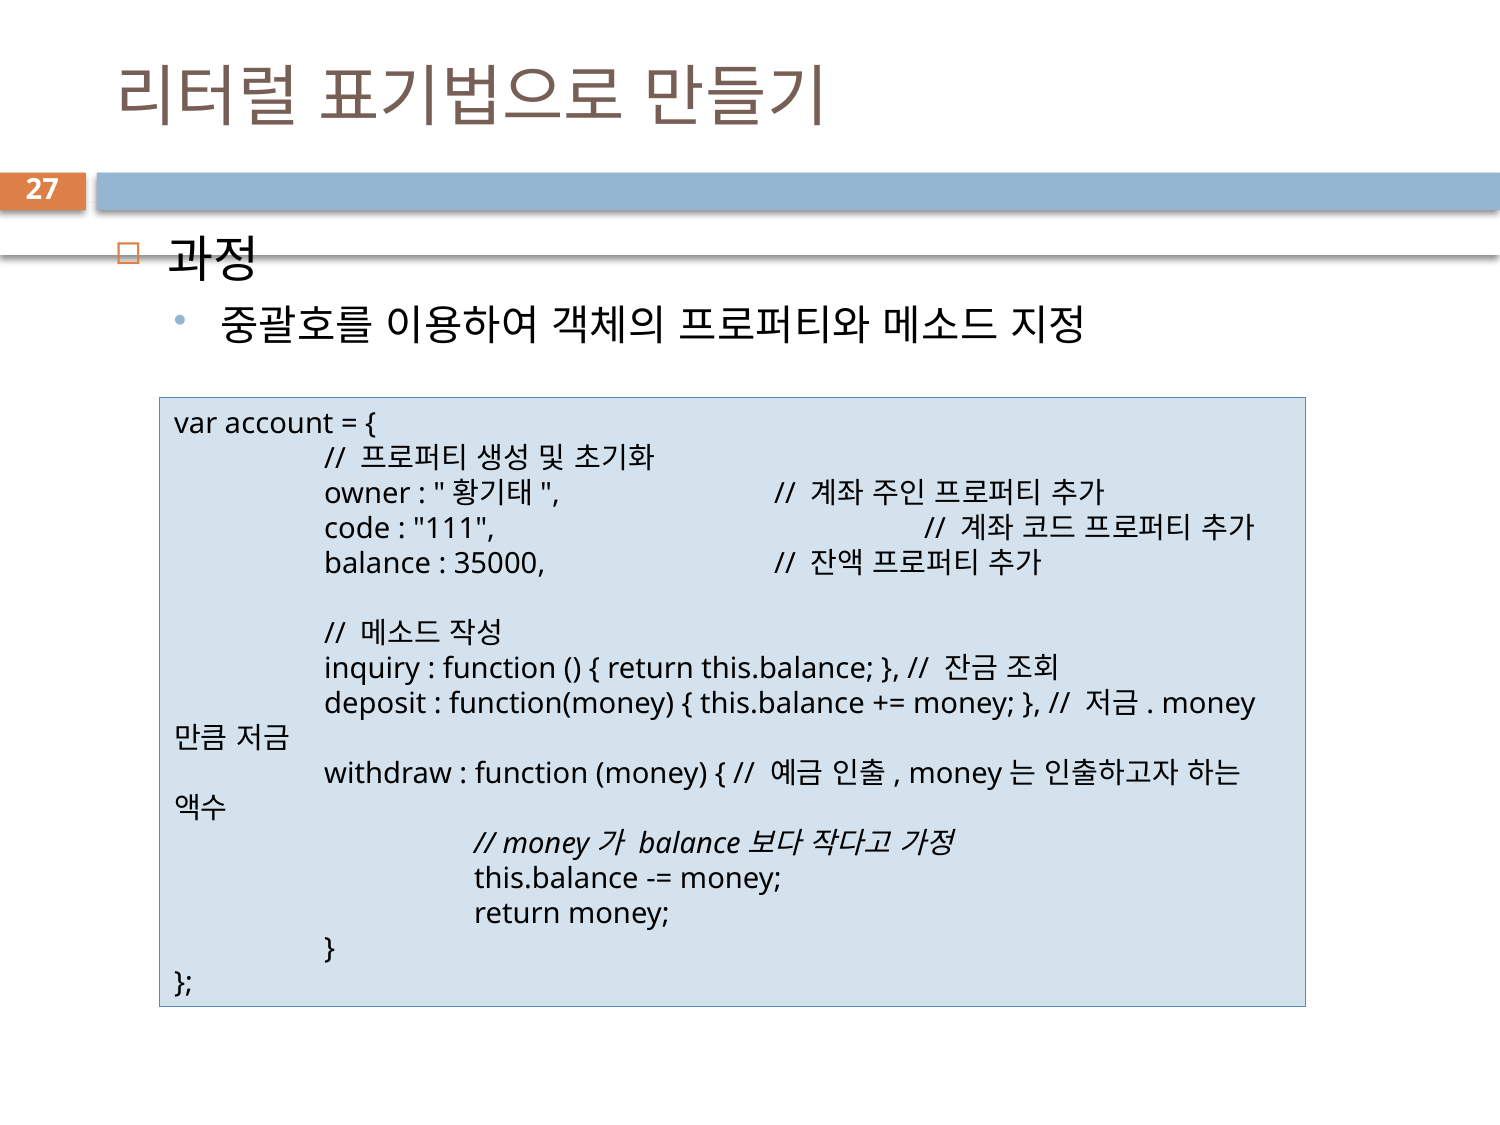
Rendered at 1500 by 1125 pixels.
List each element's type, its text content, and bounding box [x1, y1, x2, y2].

title 리터럴 표기법으로 만들기 [100, 37, 1438, 149]
list 과정 중괄호를 이용하여 객체의 프로퍼티와 메소드 지정 [100, 219, 1438, 1047]
slide_number 27 [0, 170, 87, 211]
text_box var account = { // 프로퍼티 생성 및 초기화 owner : "황기태", // 계좌 주인 프로퍼티 추가 code : "111", // 계좌 코드 프로퍼티 추가 balance : 35000, // 잔액 프로퍼티 추가 // 메소드 작성 inquiry : function () { return this.balance; }, // 잔금 조회 deposit : function(money) { this.balance += money; }, // 저금. money 만큼 저금 withdraw : function (money) { // 예금 인출, money는 인출하고자 하는 액수 // money가 balance보다 작다고 가정 this.balance -= money; return money; } }; [159, 397, 1306, 1007]
